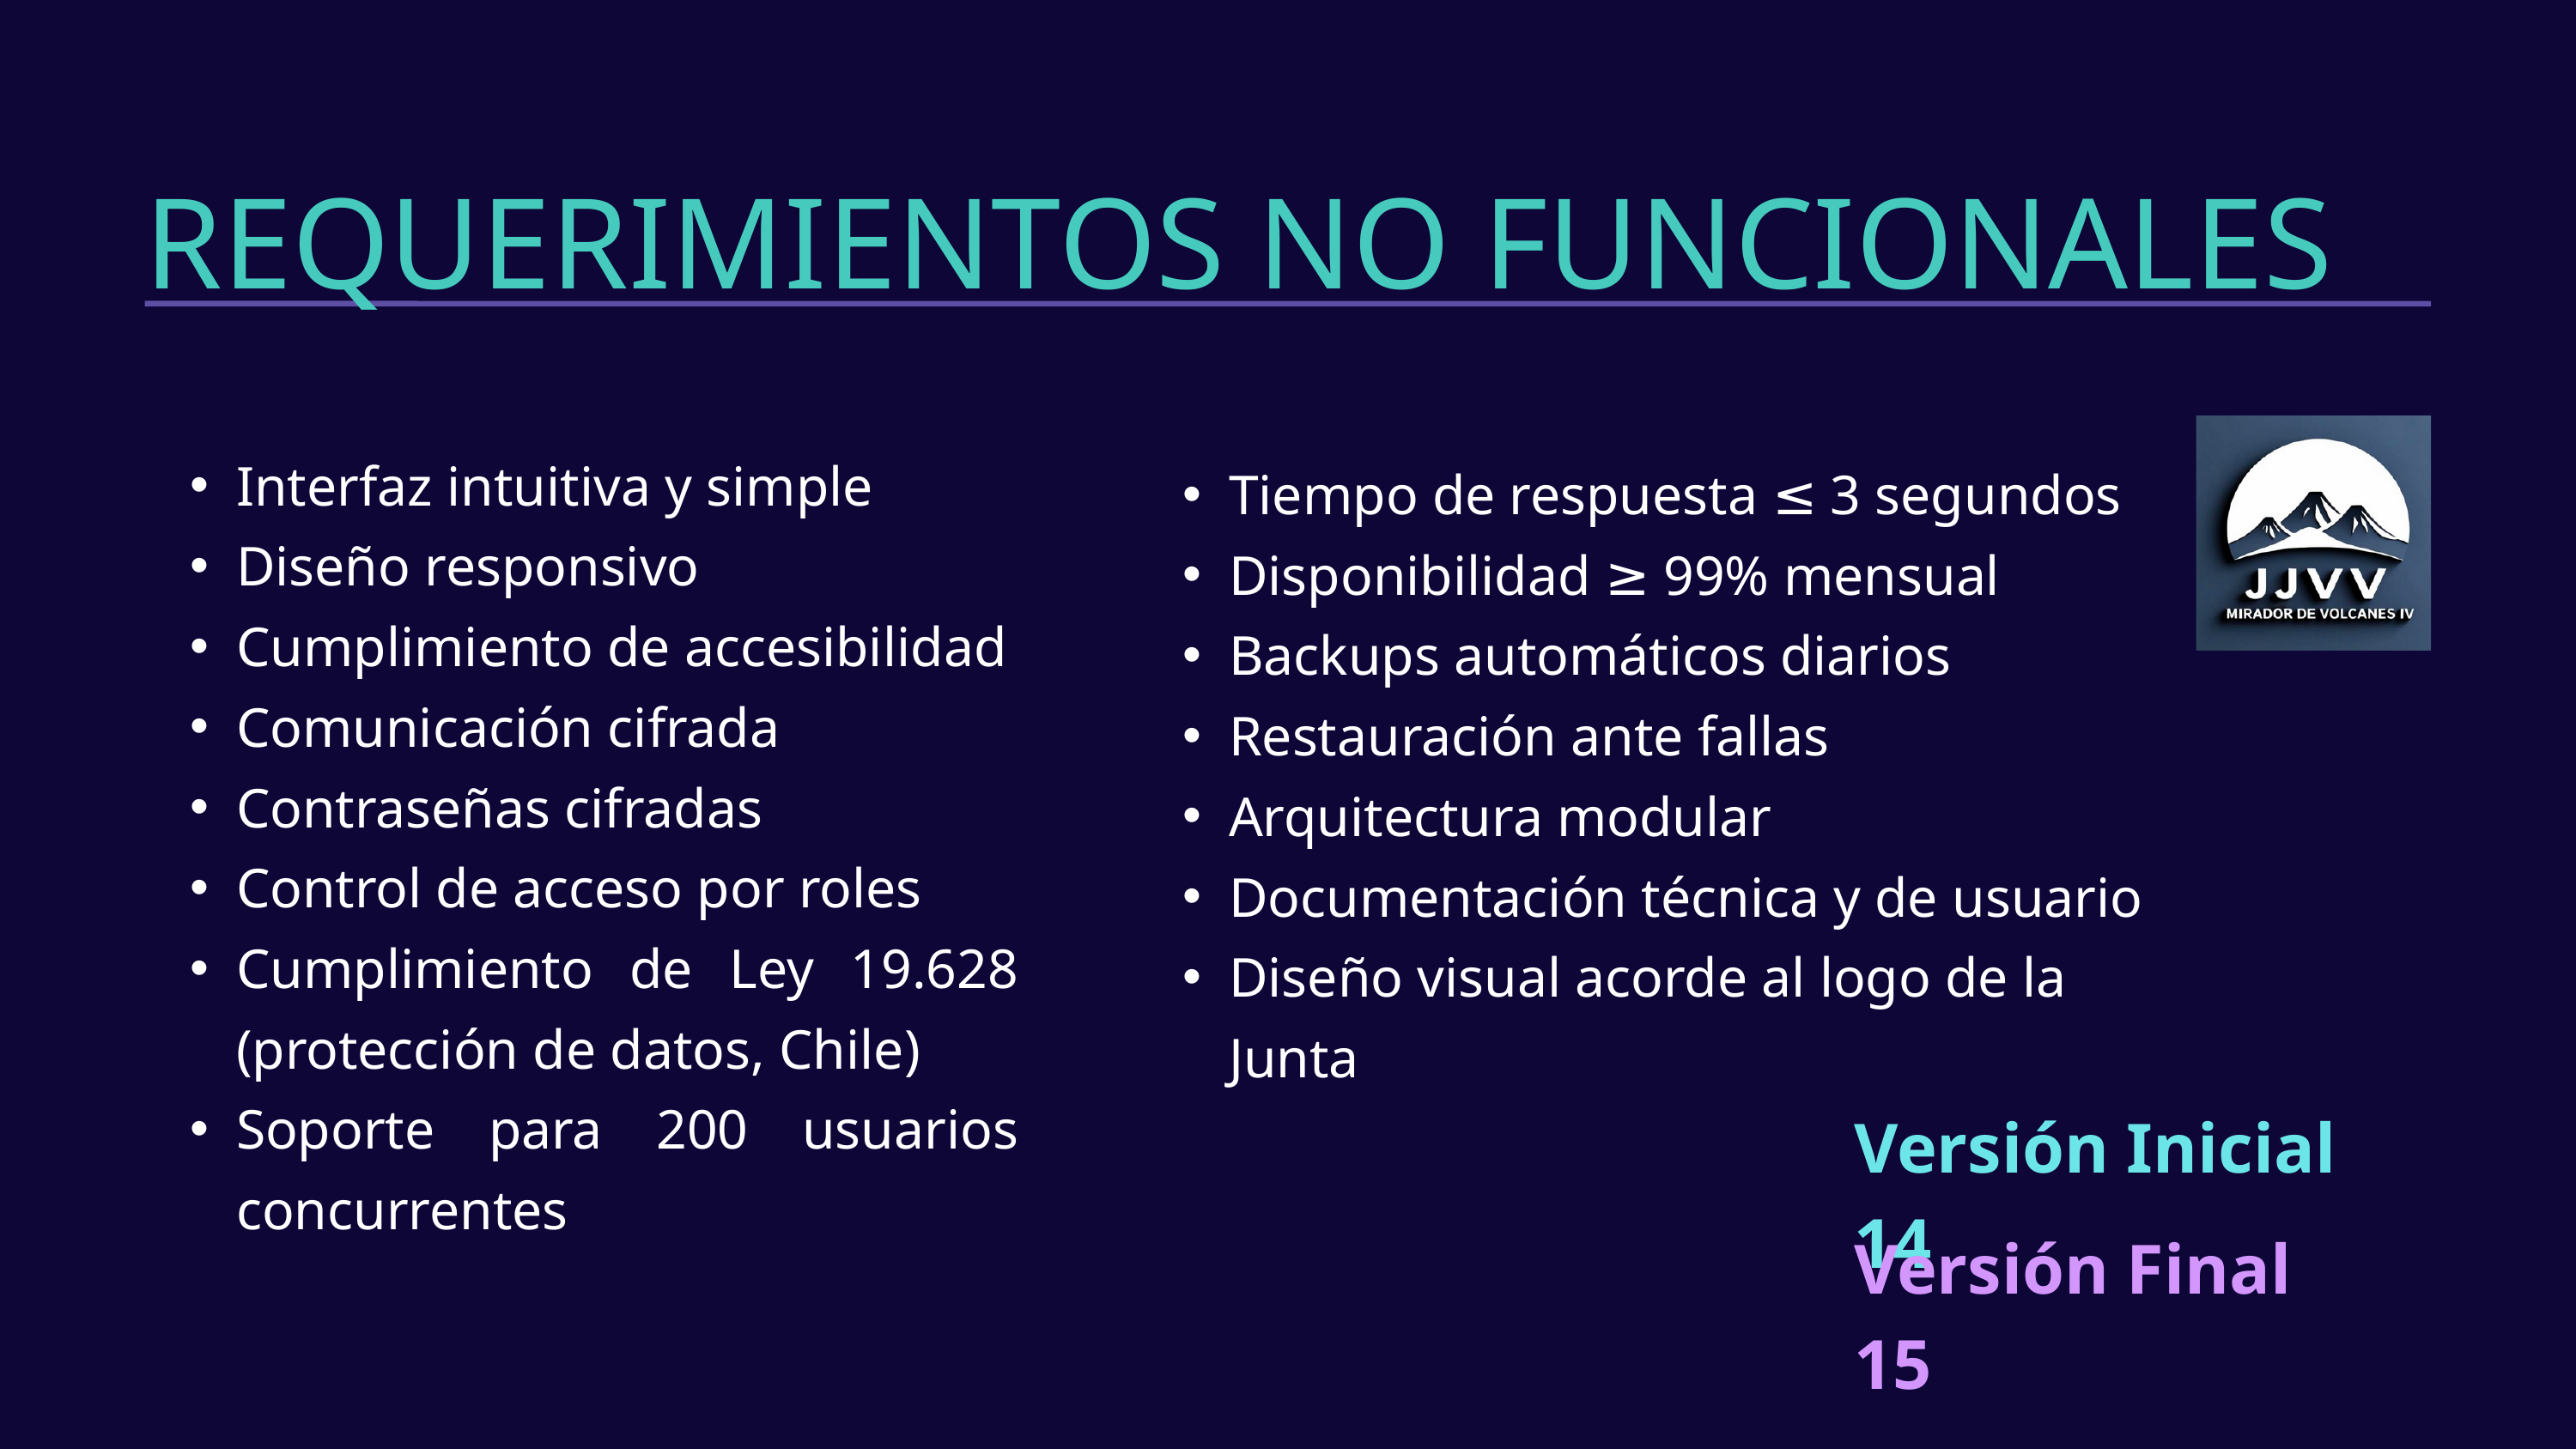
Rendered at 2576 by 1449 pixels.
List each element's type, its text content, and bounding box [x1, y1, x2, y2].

text_box REQUERIMIENTOS NO FUNCIONALES [144, 137, 2432, 314]
text_box Versión Inicial 14 [1854, 1091, 2432, 1212]
text_box Versión Final 15 [1854, 1212, 2432, 1404]
text_box Tiempo de respuesta ≤ 3 segundos Disponibilidad ≥ 99% mensual Backups automáticos diarios Restauración ante fallas Arquitectura modular Documentación técnica y de usuario Diseño visual acorde al logo de la Junta [1137, 445, 2148, 1088]
text_box Interfaz intuitiva y simple Diseño responsivo Cumplimiento de accesibilidad Comunicación cifrada Contraseñas cifradas Control de acceso por roles Cumplimiento de Ley 19.628 (protección de datos, Chile) Soporte para 200 usuarios concurrentes [144, 435, 1020, 1241]
text_box [2196, 415, 2432, 651]
